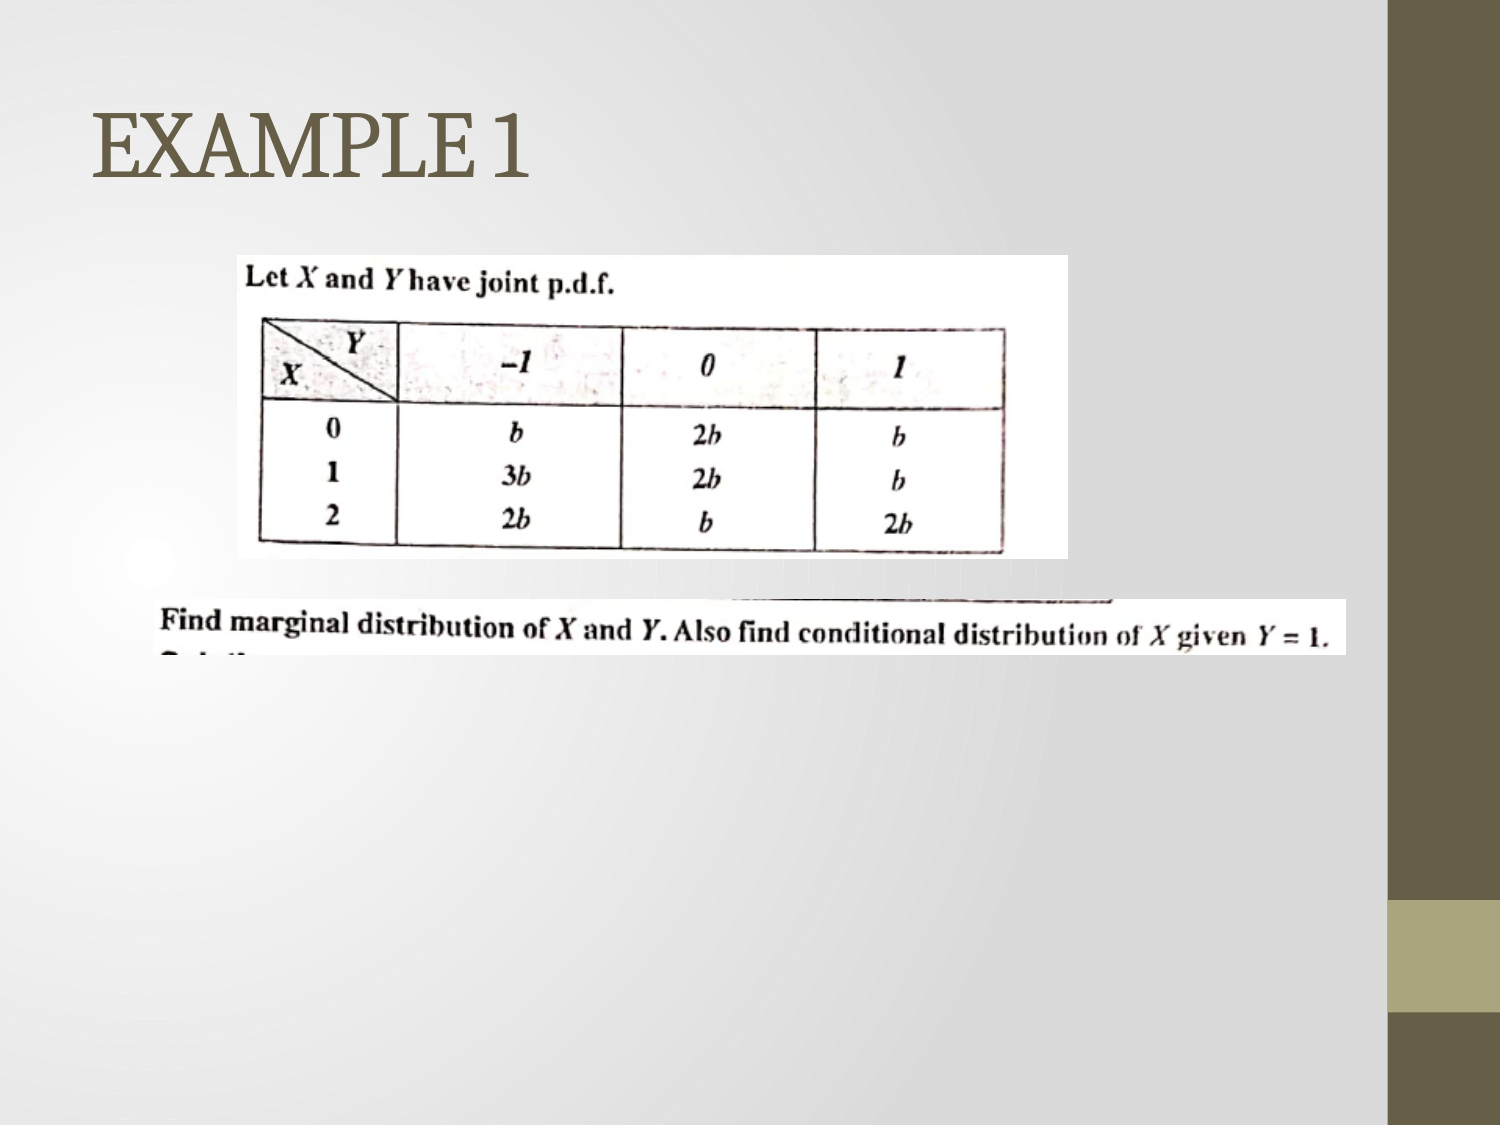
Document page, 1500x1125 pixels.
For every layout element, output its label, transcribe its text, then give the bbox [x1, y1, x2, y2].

title EXAMPLE 1 [75, 45, 1325, 233]
picture [236, 255, 1068, 560]
picture [154, 599, 1346, 656]
